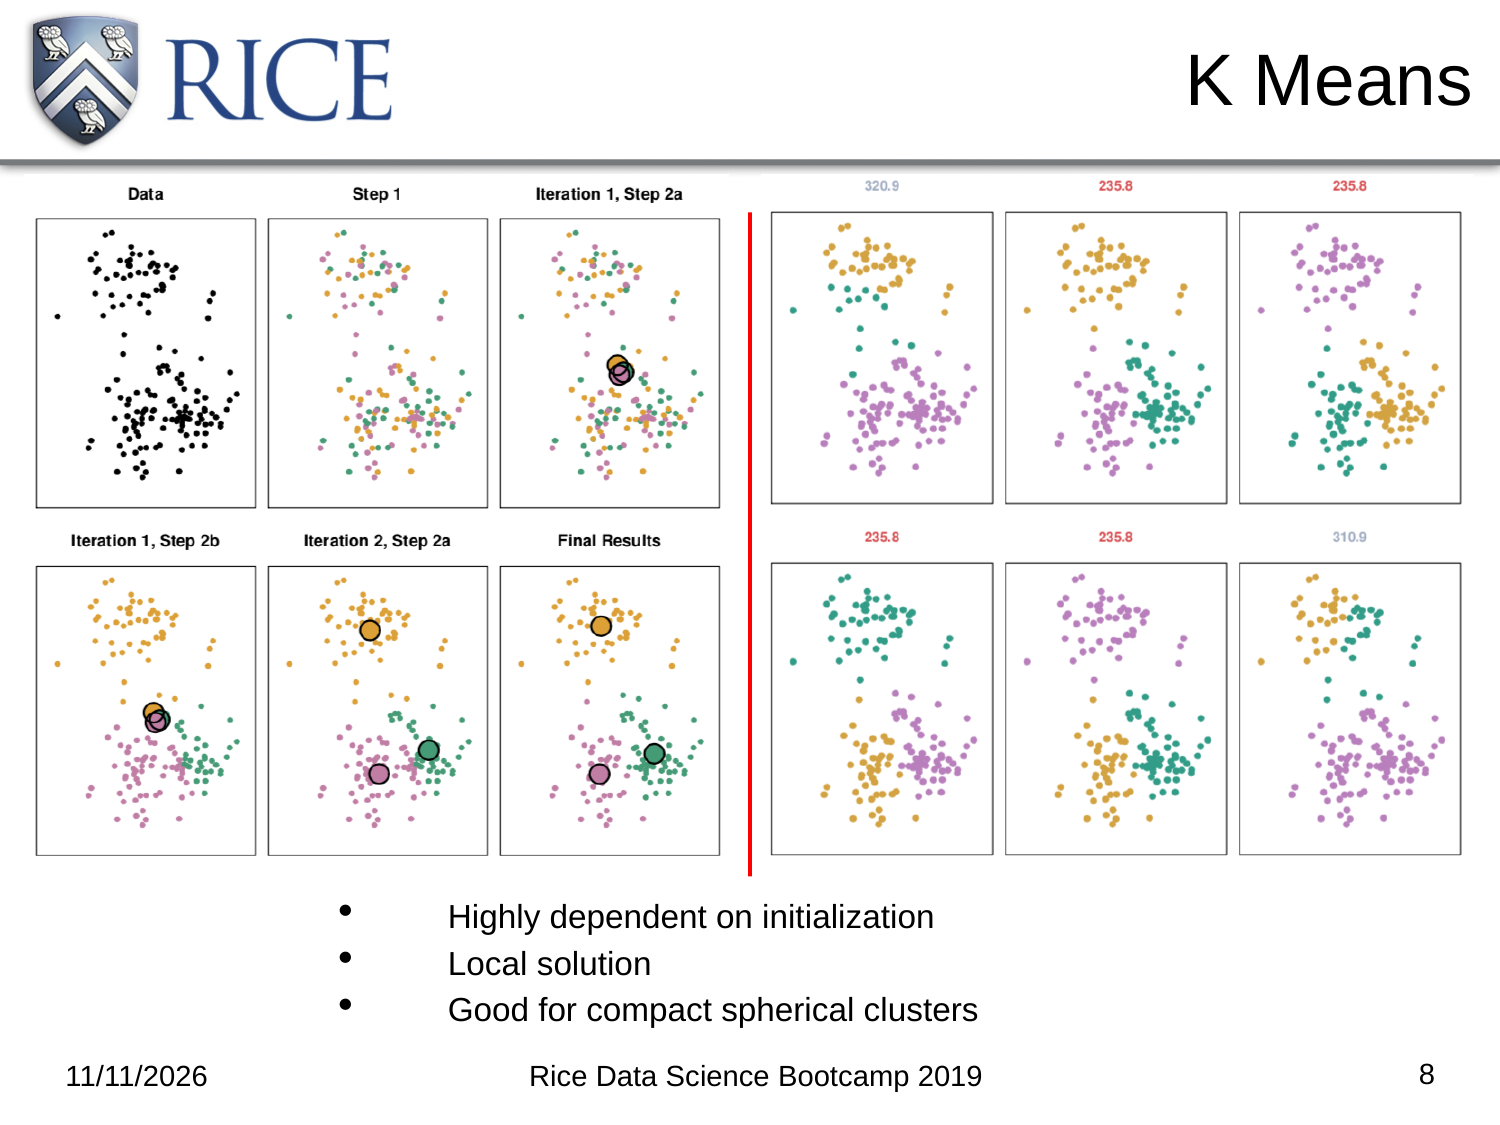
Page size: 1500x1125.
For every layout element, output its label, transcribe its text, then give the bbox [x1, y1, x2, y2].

text_box K Means [425, 1, 1488, 152]
text_box Highly dependent on initialization Local solution Good for compact spherical clusters [324, 887, 1450, 1038]
text_box Rice Data Science Bootcamp 2019 [425, 1049, 1088, 1100]
text_box <number> [1137, 1048, 1450, 1099]
text_box 08/14/2019 [50, 1049, 363, 1100]
picture [0, 0, 1500, 1125]
